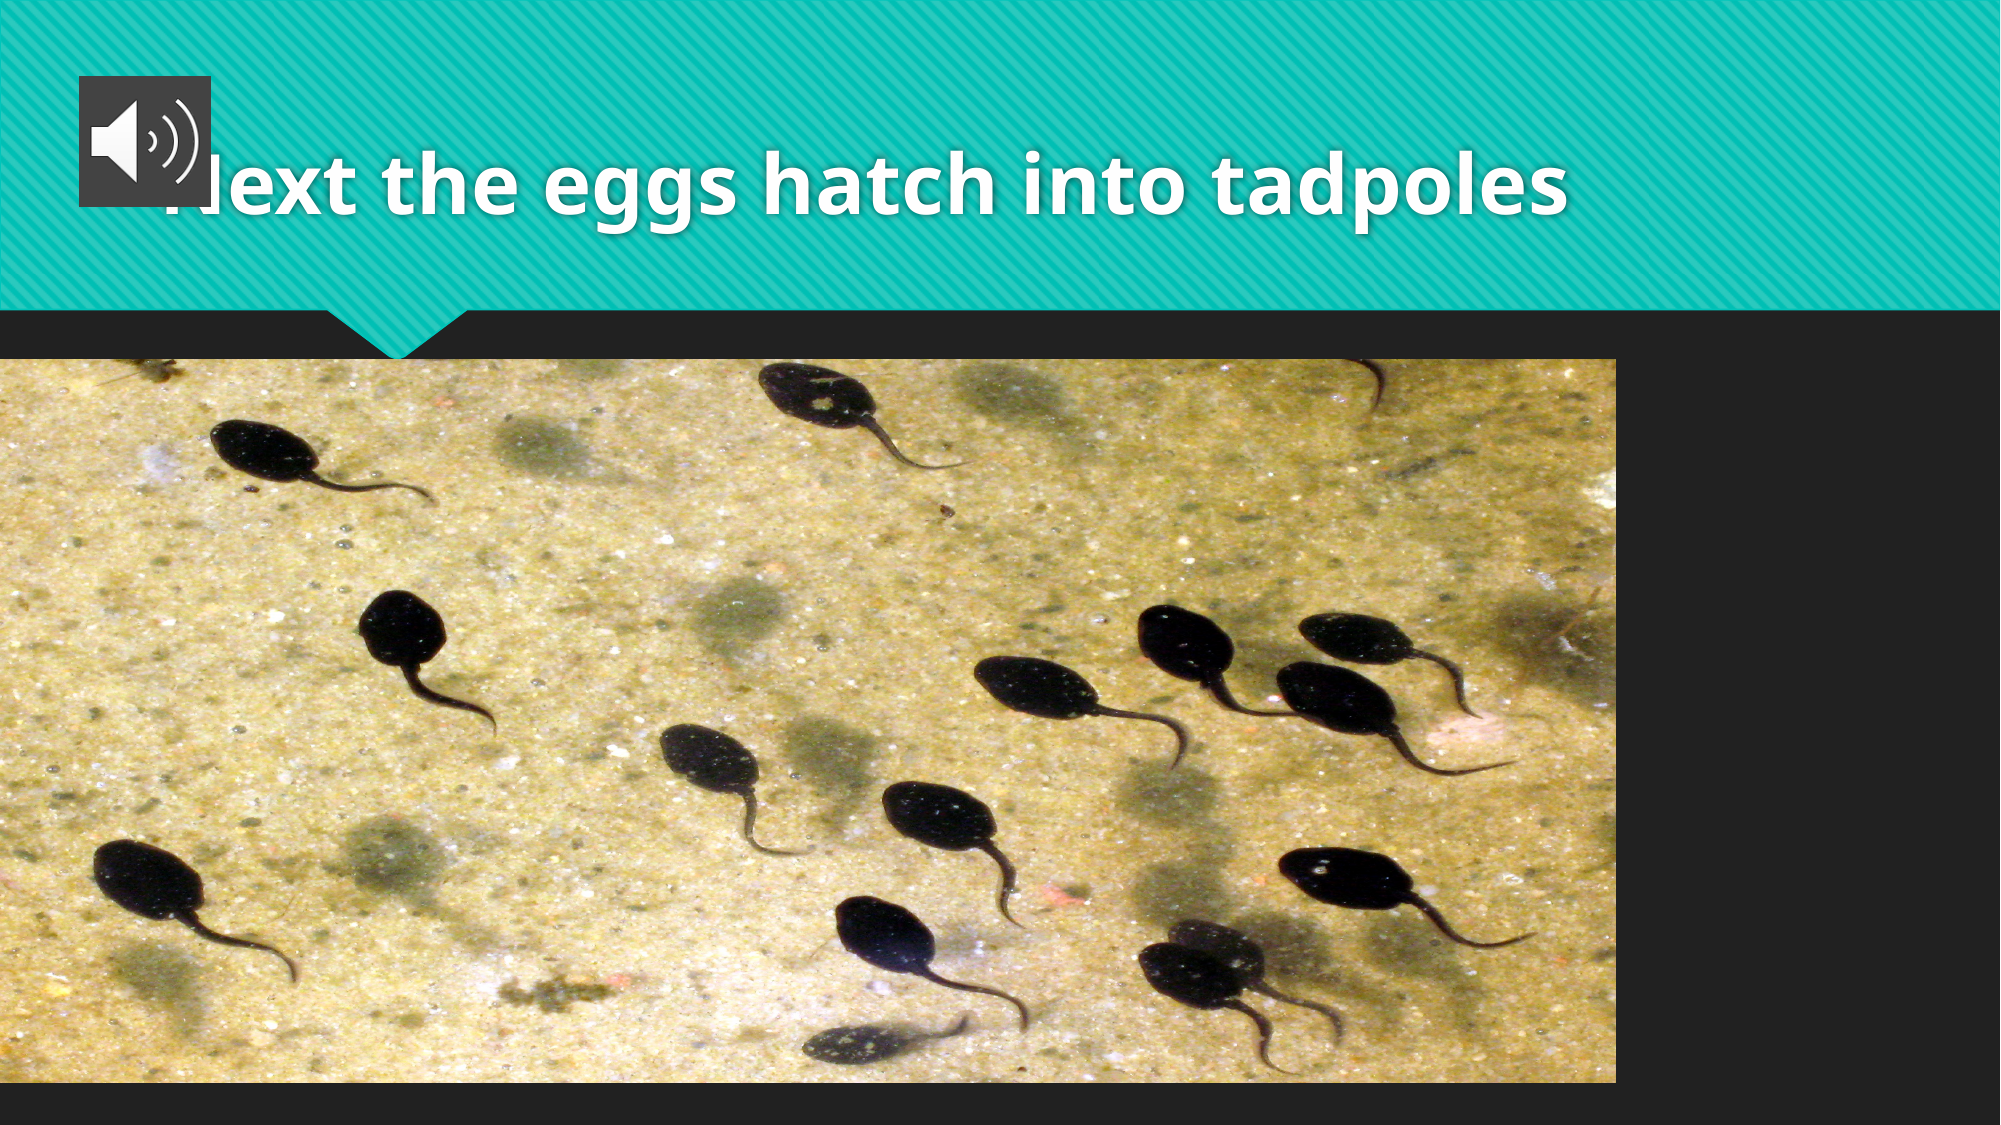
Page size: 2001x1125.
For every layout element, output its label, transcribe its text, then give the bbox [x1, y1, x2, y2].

title Next the eggs hatch into tadpoles [144, 79, 1880, 239]
picture [0, 359, 1617, 1084]
picture [77, 74, 212, 209]
